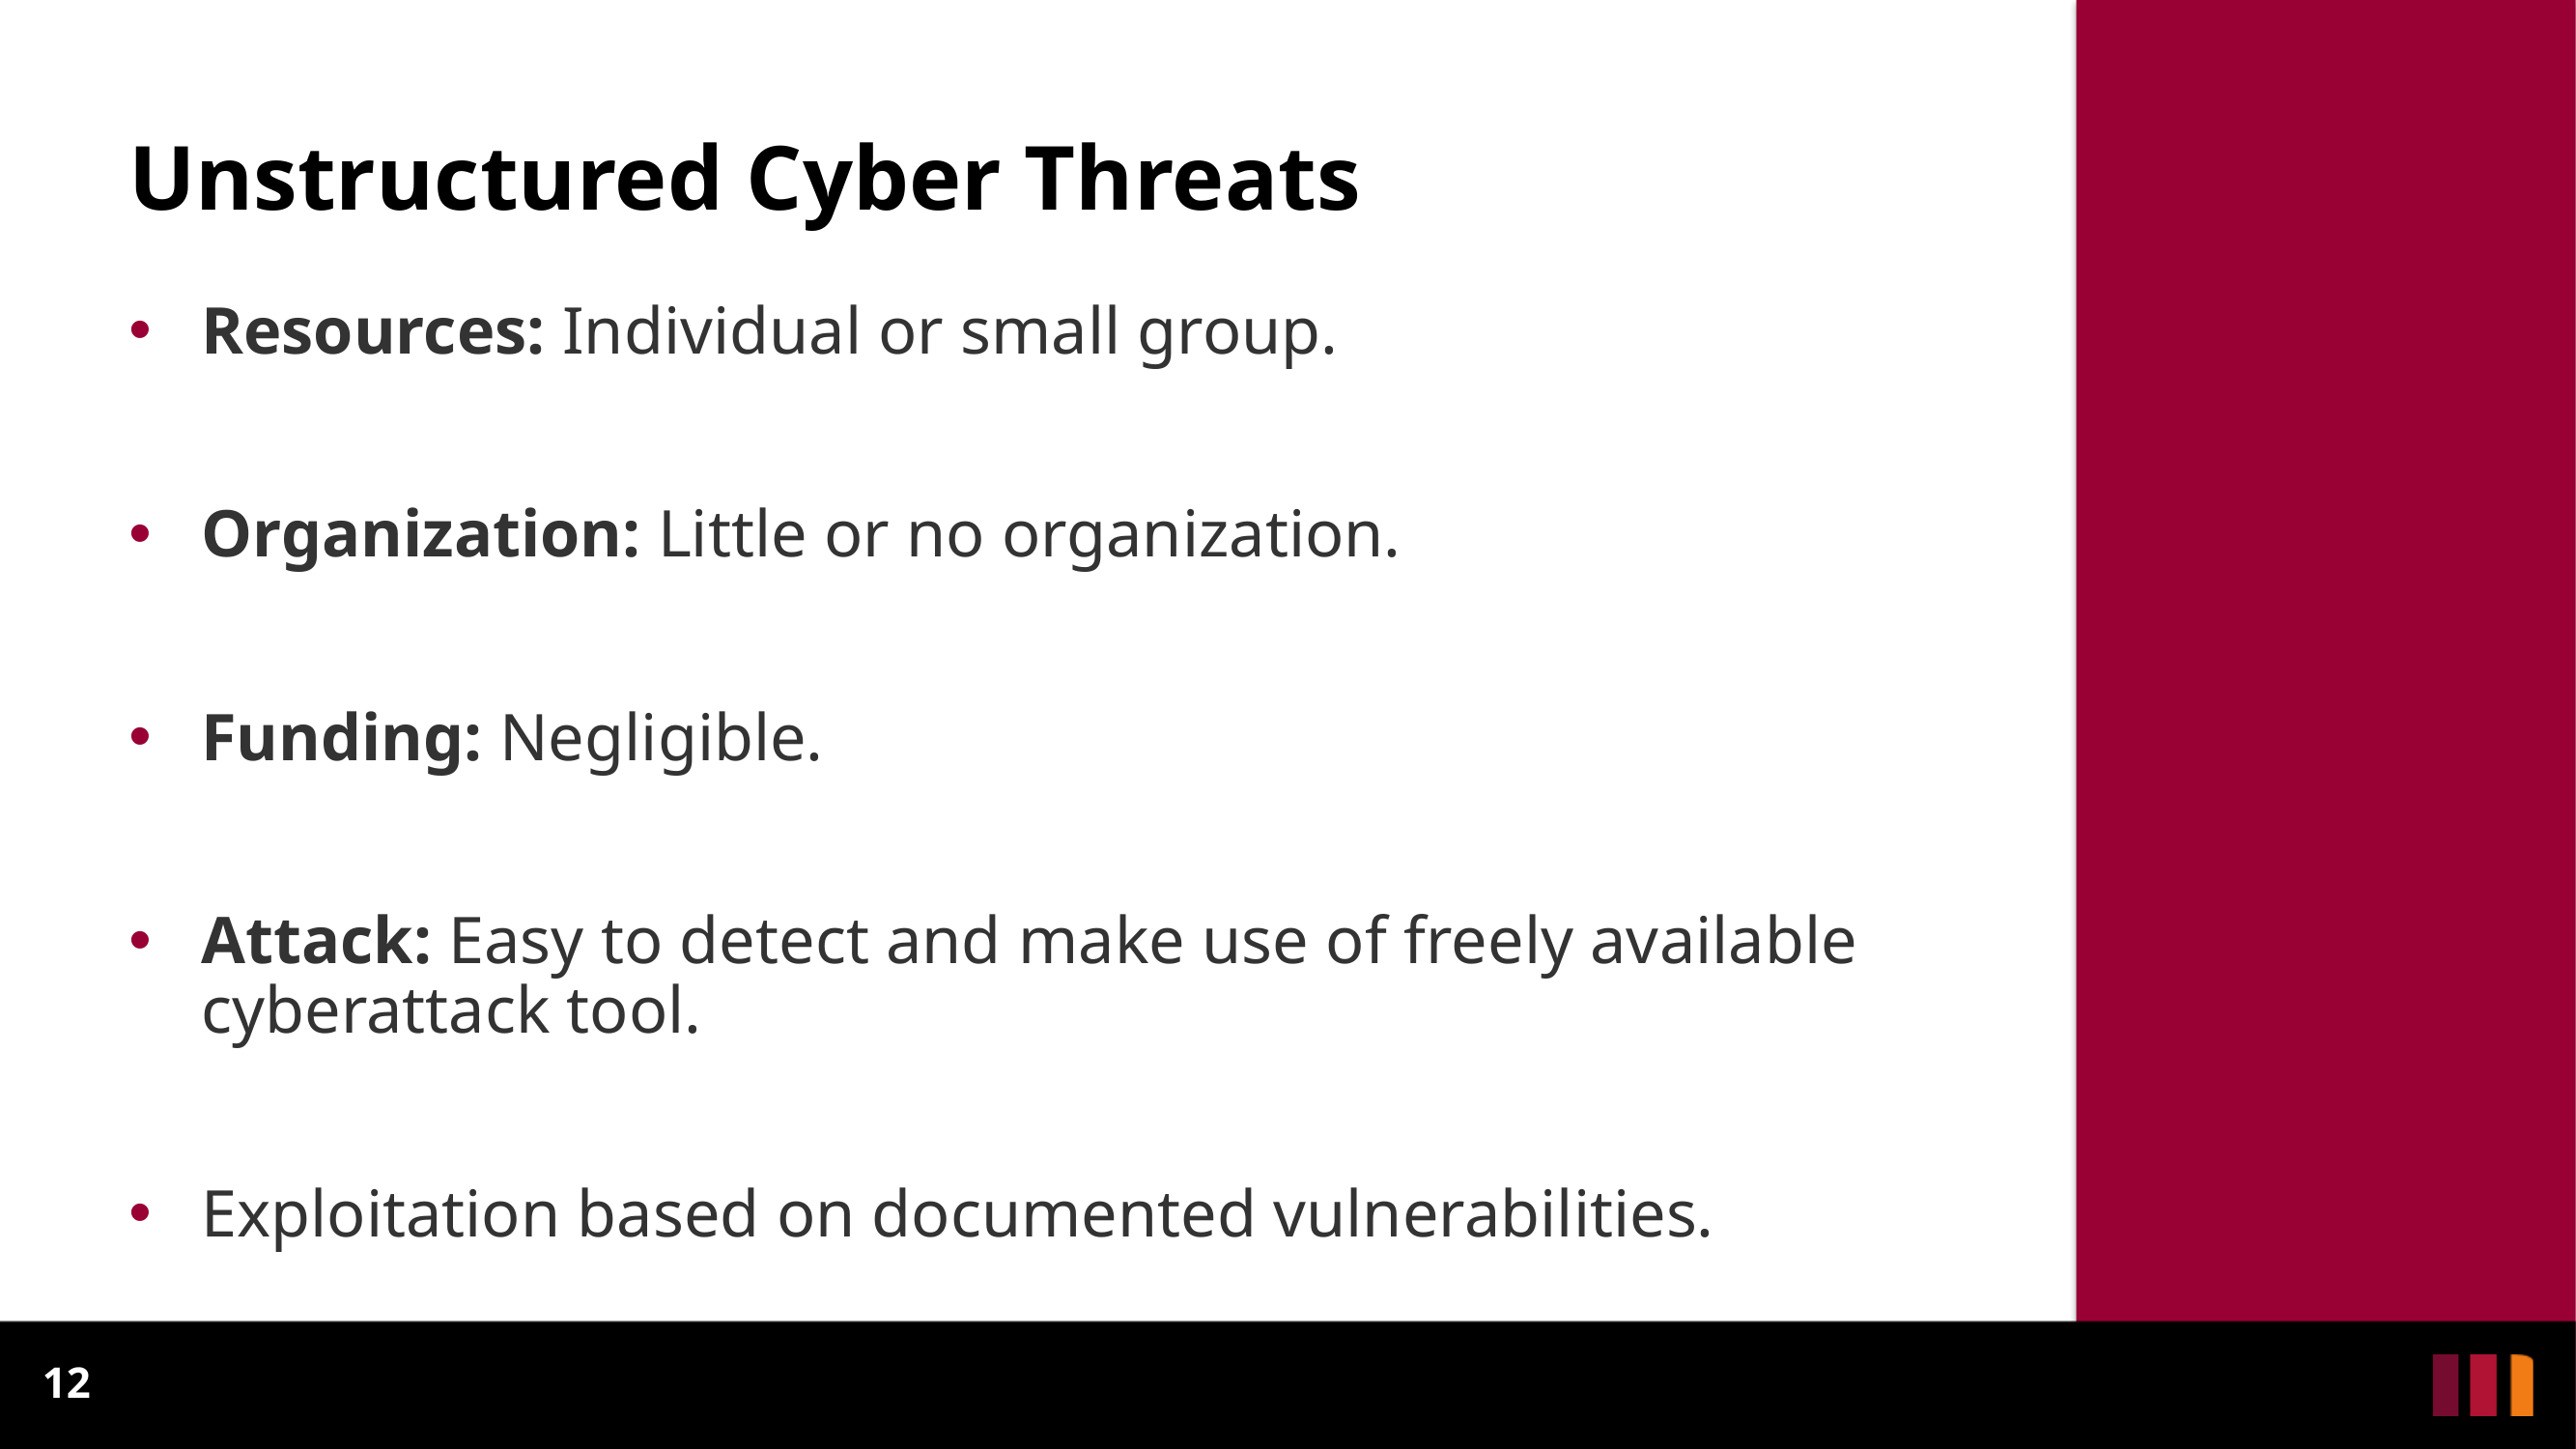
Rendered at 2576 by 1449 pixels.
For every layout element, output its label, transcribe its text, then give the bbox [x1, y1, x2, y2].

list Resources: Individual or small group. Organization: Little or no organization. Funding: Negligible. Attack: Easy to detect and make use of freely available cyberattack tool. Exploitation based on documented vulnerabilities. [128, 298, 1969, 1195]
title Unstructured Cyber Threats [128, 122, 1859, 298]
slide_number 12 [42, 1346, 127, 1424]
